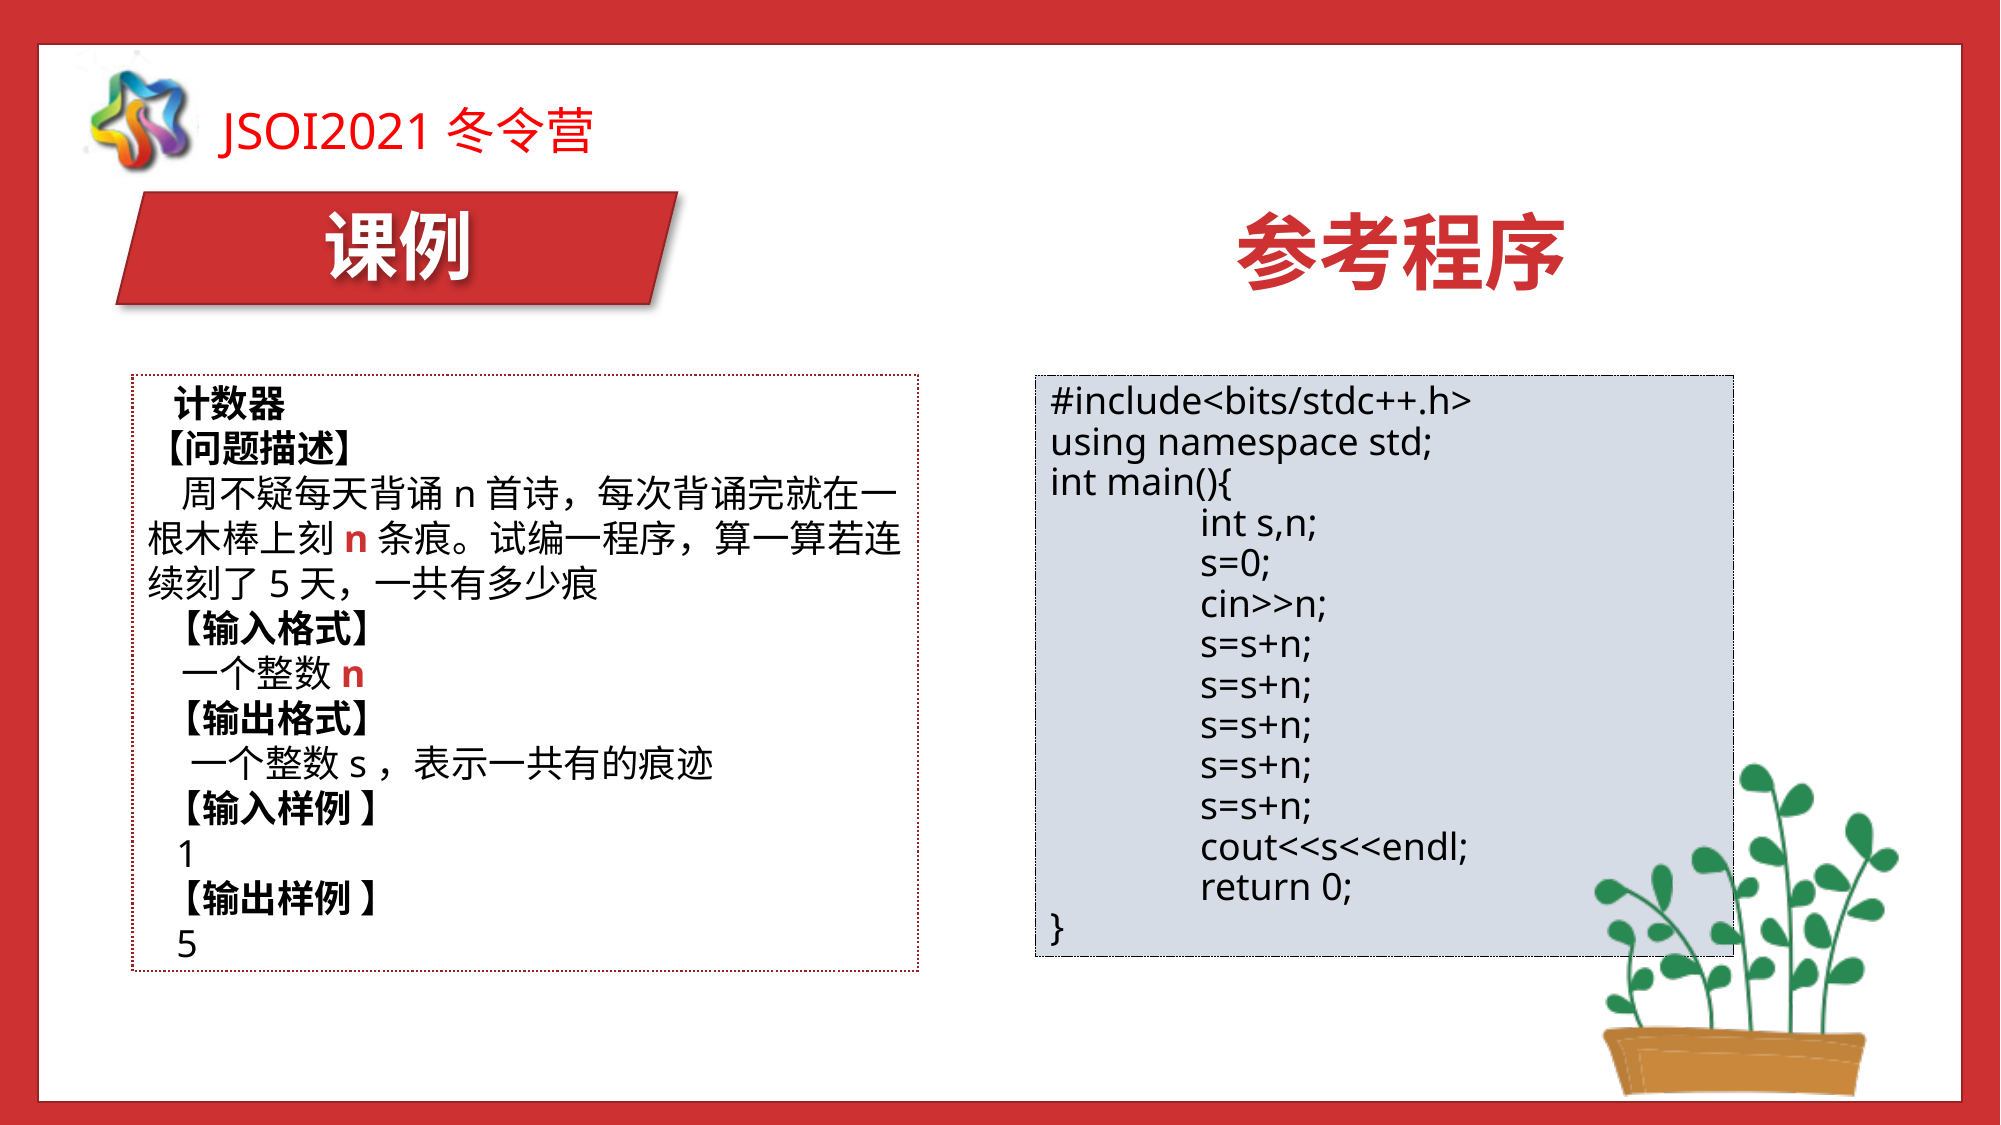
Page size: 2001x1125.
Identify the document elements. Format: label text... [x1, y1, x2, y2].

picture [76, 50, 199, 181]
text_box 计数器 【问题描述】 周不疑每天背诵n首诗，每次背诵完就在一根木棒上刻n条痕。试编一程序，算一算若连续刻了5天，一共有多少痕 【输入格式】 一个整数n 【输出格式】 一个整数s，表示一共有的痕迹 【输入样例 】 1 【输出样例 】 5 [131, 374, 919, 972]
picture [805, 553, 1927, 1125]
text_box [116, 192, 678, 304]
text_box #include<bits/stdc++.h> using namespace std; int main(){ int s,n; s=0; cin>>n; s=s+n; s=s+n; s=s+n; s=s+n; s=s+n; cout<<s<<endl; return 0; } [1035, 375, 1734, 553]
text_box 参考程序 [1220, 192, 1583, 308]
